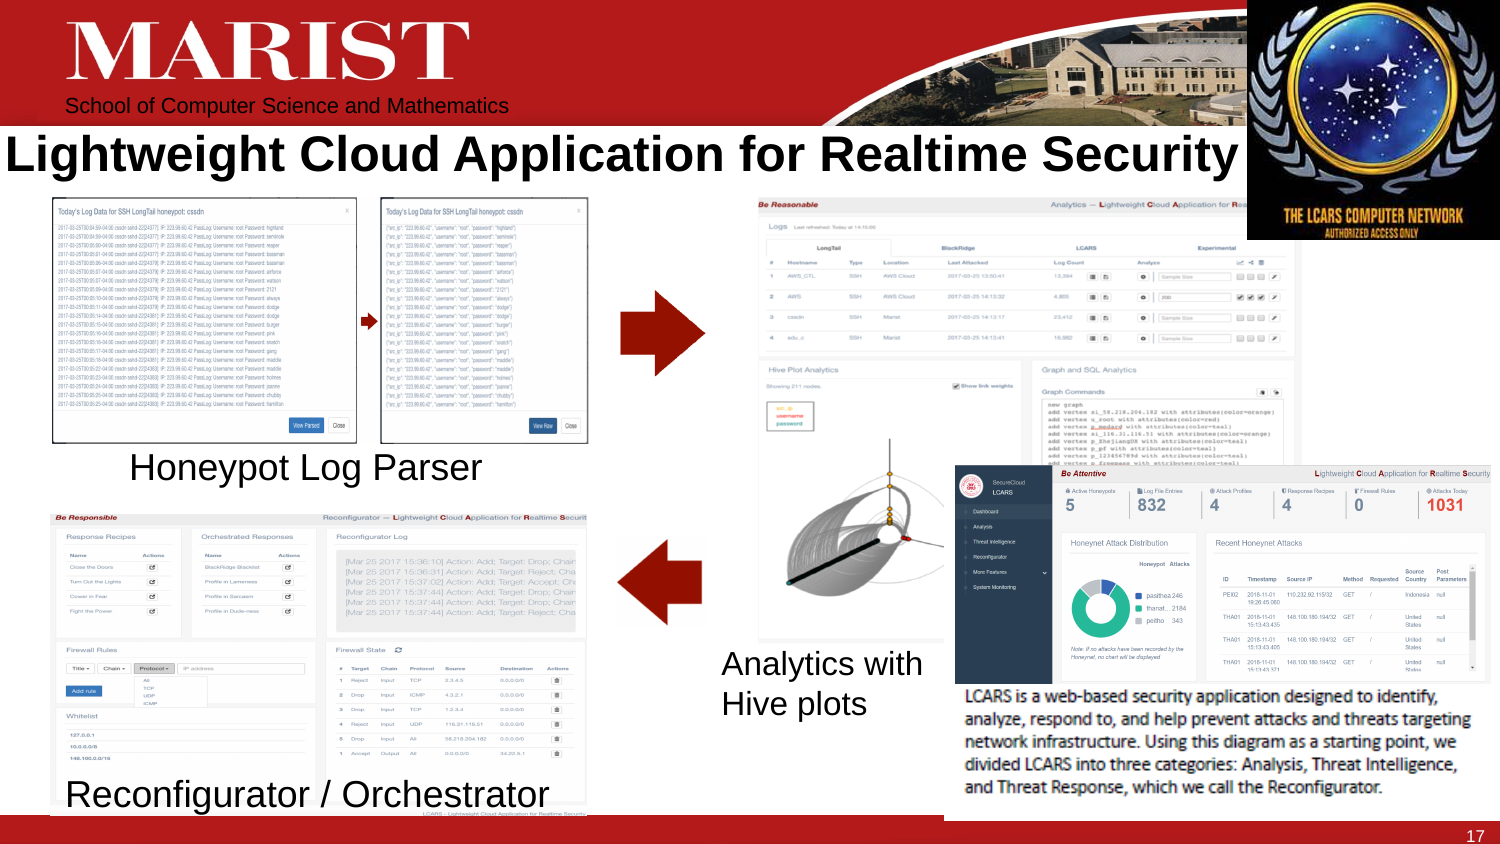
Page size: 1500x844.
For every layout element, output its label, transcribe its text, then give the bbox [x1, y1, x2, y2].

picture [615, 537, 707, 628]
text_box Analytics with Hive plots [706, 627, 944, 712]
text_box Lightweight Cloud Application for Realtime Security [0, 120, 1247, 184]
text_box Honeypot Log Parser [114, 444, 523, 513]
text_box Reconfigurator / Orchestrator [50, 754, 696, 840]
picture [615, 287, 707, 378]
slide_number 17 [1387, 821, 1500, 844]
picture [0, 0, 1500, 844]
picture [52, 197, 590, 444]
